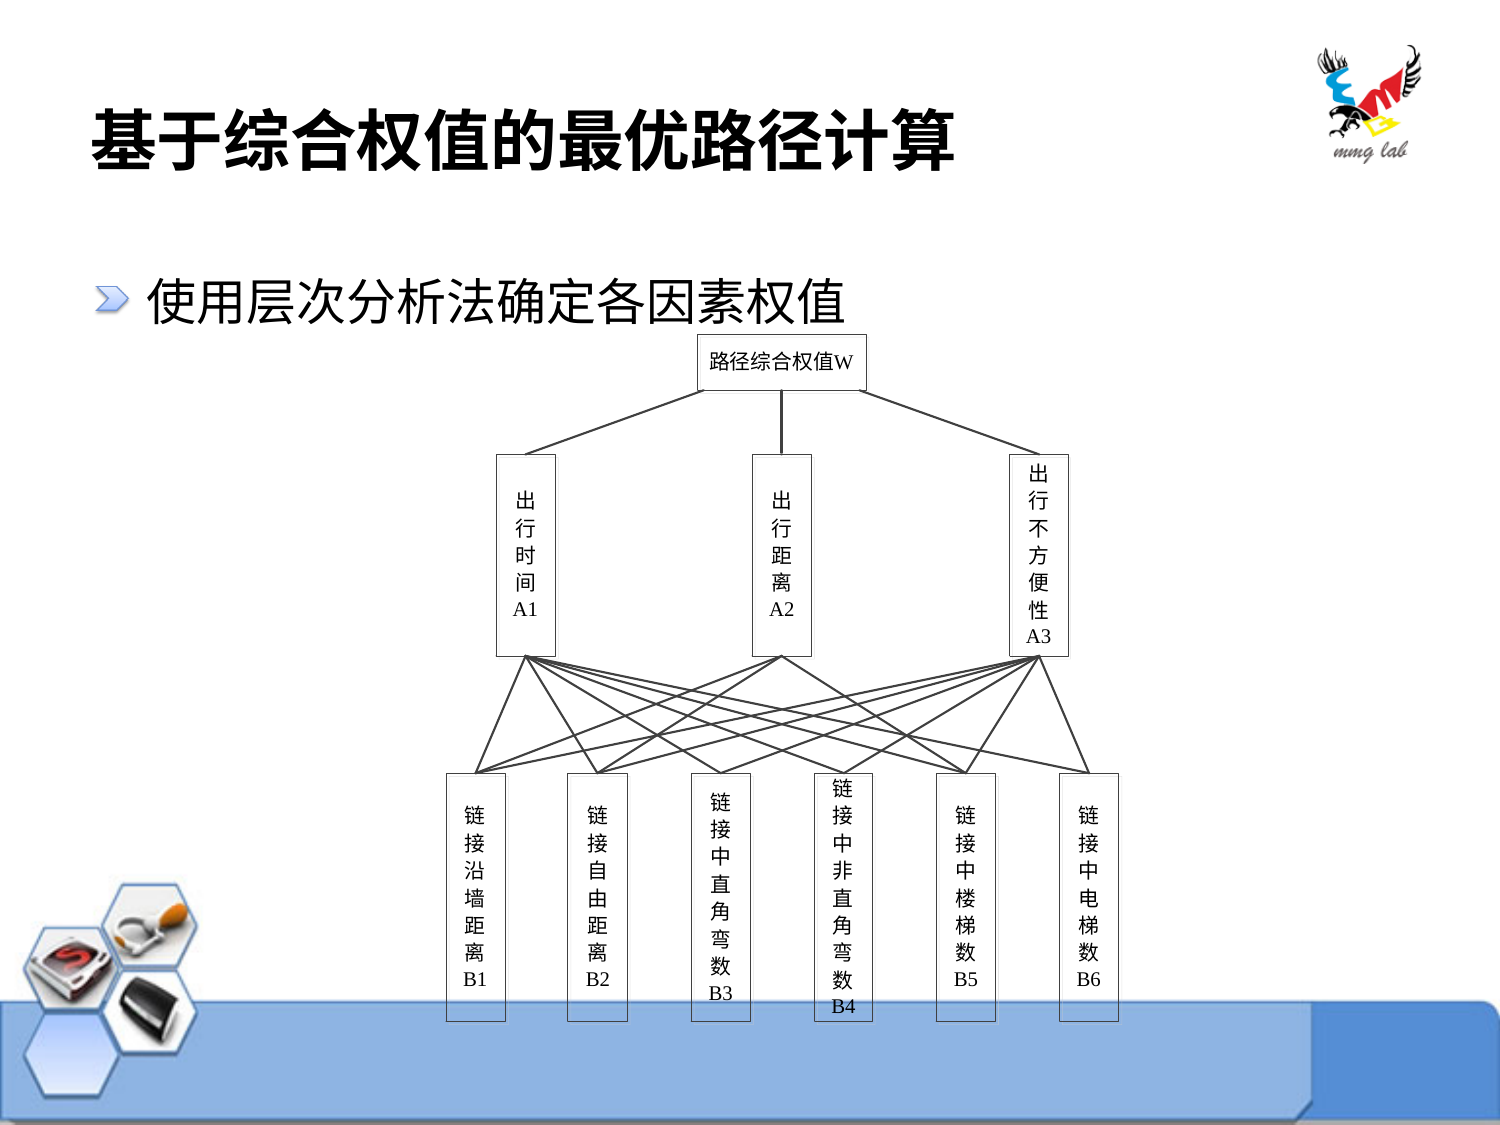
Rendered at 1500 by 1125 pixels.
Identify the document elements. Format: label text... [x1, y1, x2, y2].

title 基于综合权值的最优路径计算 [75, 45, 1425, 233]
picture [0, 1, 1500, 1125]
list 使用层次分析法确定各因素权值 [75, 262, 1425, 1005]
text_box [442, 325, 1125, 1029]
